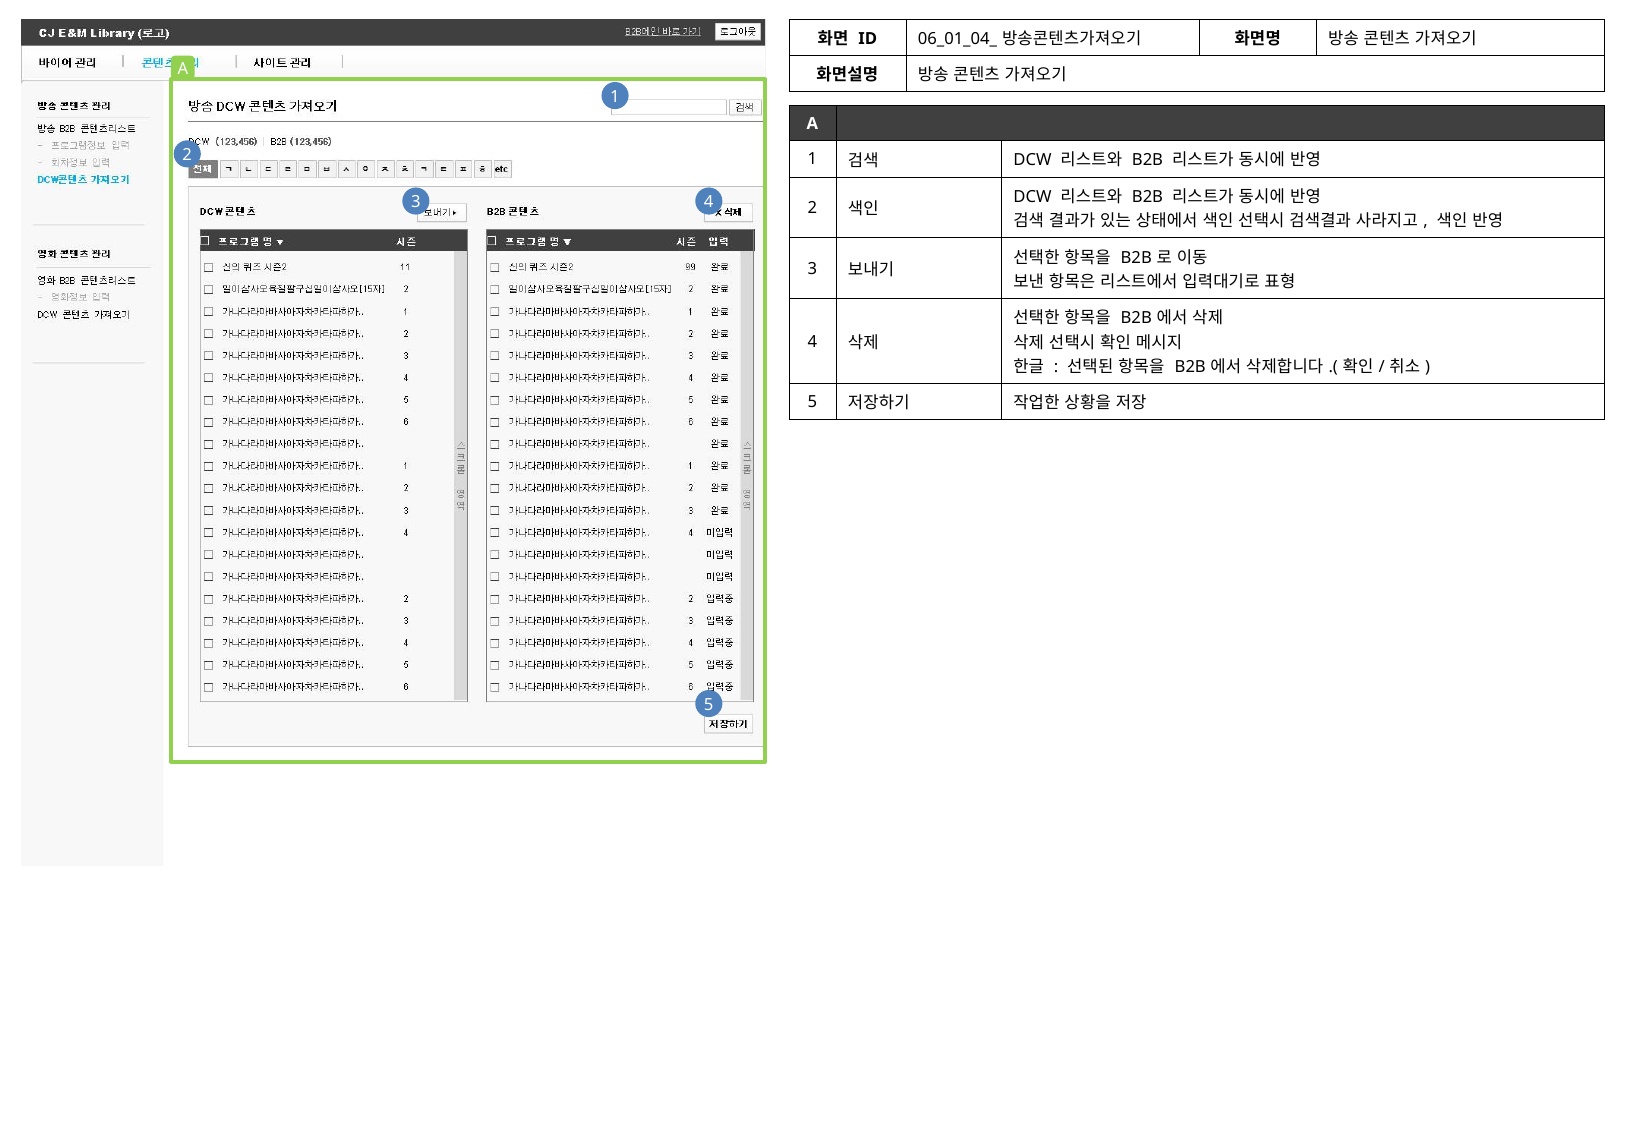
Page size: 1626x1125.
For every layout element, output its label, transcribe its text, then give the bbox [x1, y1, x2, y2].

table_cell 삭제 [837, 299, 1001, 383]
table_cell 작업한 상황을 저장 [1002, 384, 1604, 419]
table_cell 선택한 항목을 B2B에서 삭제 삭제 선택시 확인 메시지 한글 : 선택된 항목을 B2B에서 삭제합니다.(확인/취소) [1002, 299, 1604, 383]
table_cell 보내기 [837, 238, 1001, 298]
table_cell 색인 [837, 178, 1001, 237]
table_cell 1 [790, 141, 836, 177]
table_cell 화면설명 [790, 56, 906, 91]
table_header 화면명 [1200, 20, 1316, 55]
table_header 방송 콘텐츠 가져오기 [1317, 20, 1604, 55]
table_cell 저장하기 [837, 384, 1001, 419]
table_cell 선택한 항목을 B2B로 이동 보낸 항목은 리스트에서 입력대기로 표형 [1002, 238, 1604, 298]
table_header 06_01_04_방송콘텐츠가져오기 [907, 20, 1199, 55]
picture [20, 18, 766, 866]
table_cell DCW 리스트와 B2B 리스트가 동시에 반영 검색 결과가 있는 상태에서 색인 선택시 검색결과 사라지고, 색인 반영 [1002, 178, 1604, 237]
table_header 화면 ID [790, 20, 906, 55]
table_cell 검색 [837, 141, 1001, 177]
table_cell 3 [790, 238, 836, 298]
table_cell DCW 리스트와 B2B 리스트가 동시에 반영 [1002, 141, 1604, 177]
table_cell 4 [790, 299, 836, 383]
table_header A [790, 106, 836, 140]
table_cell 5 [790, 384, 836, 419]
table_header [837, 106, 1604, 140]
table_cell 2 [790, 178, 836, 237]
table_cell 방송 콘텐츠 가져오기 [907, 56, 1604, 91]
